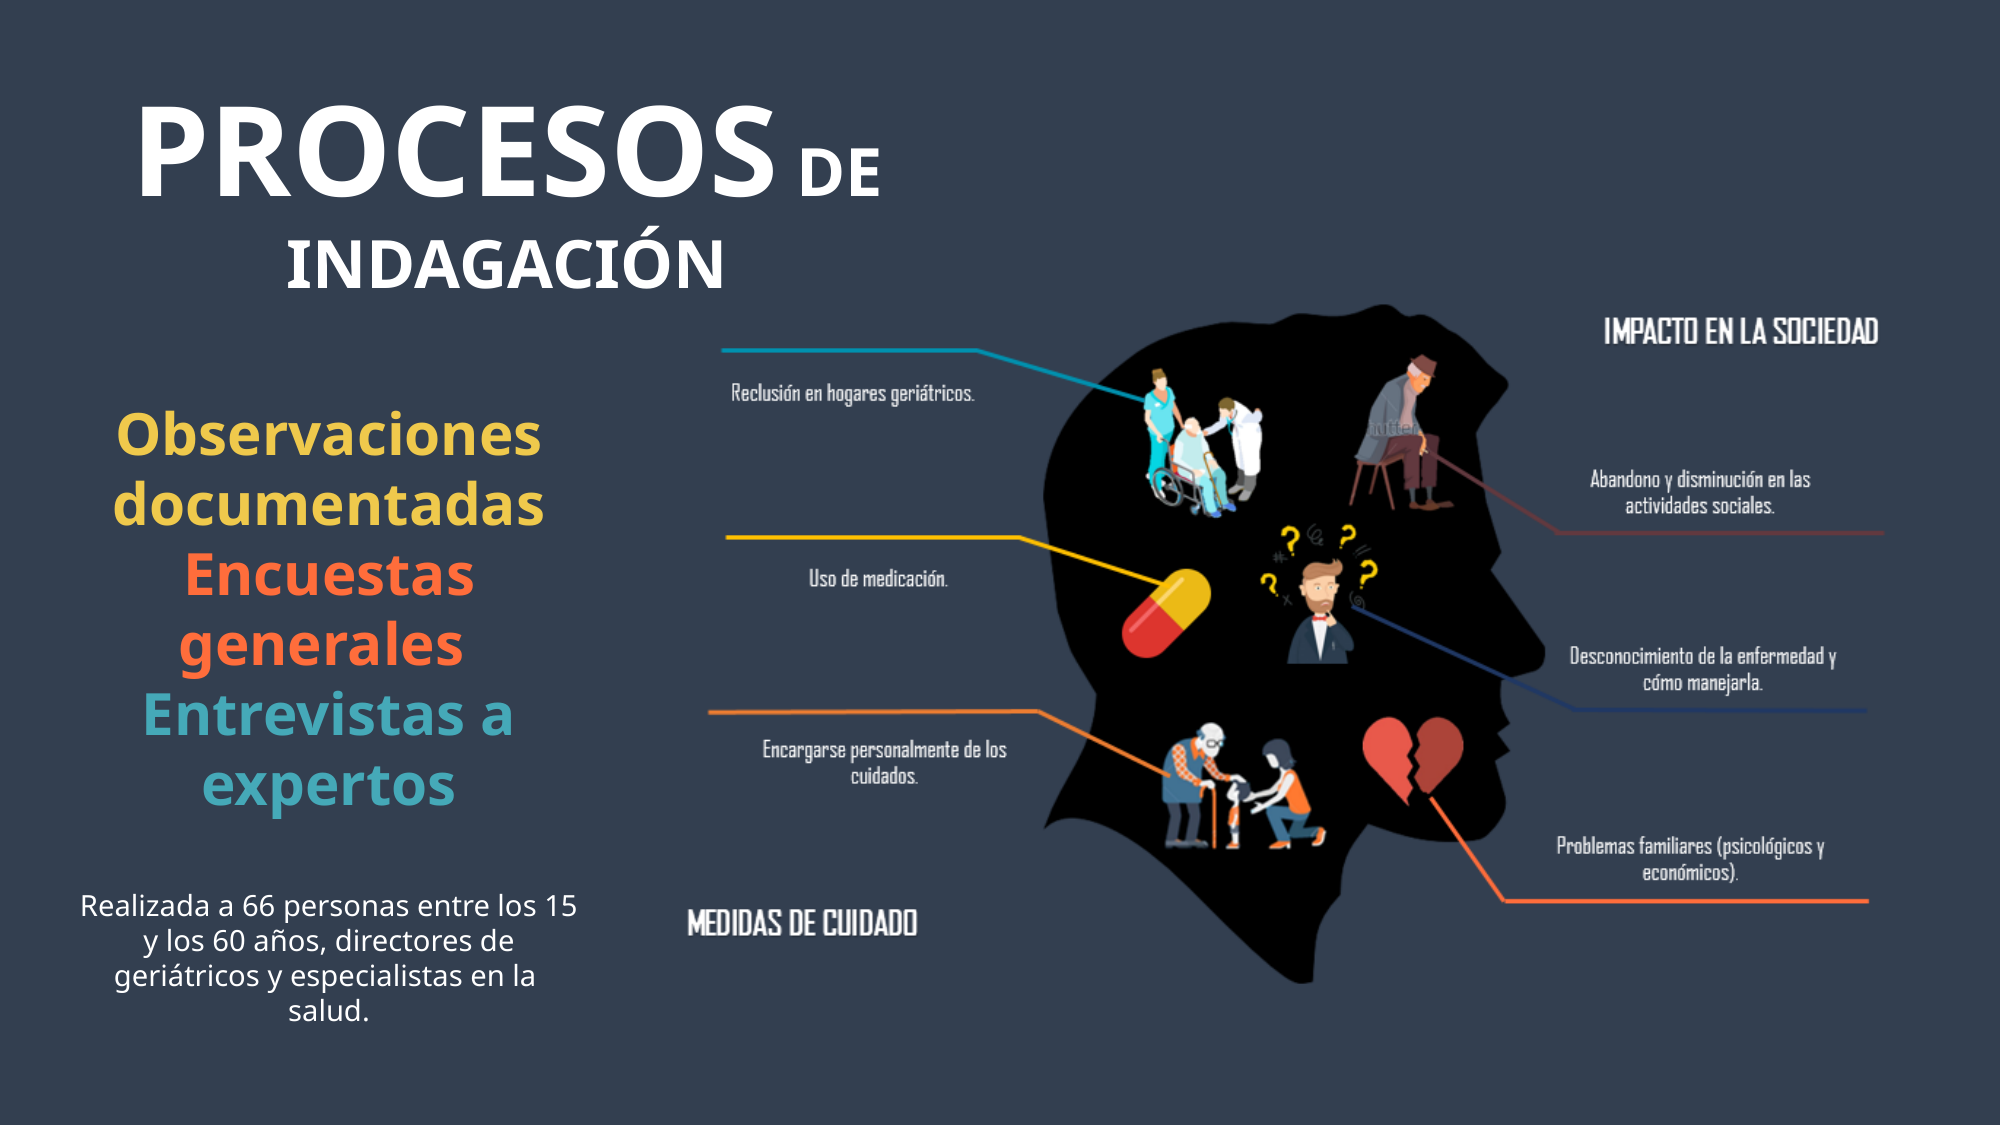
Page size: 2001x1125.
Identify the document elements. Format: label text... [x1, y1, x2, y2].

picture [652, 295, 1927, 1004]
text_box Observaciones documentadas Encuestas generales Entrevistas a expertos Realizada a 66 personas entre los 15 y los 60 años, directores de geriátricos y especialistas en la salud. [56, 389, 603, 829]
text_box PROCESOS DE INDAGACIÓN [0, 64, 1071, 231]
